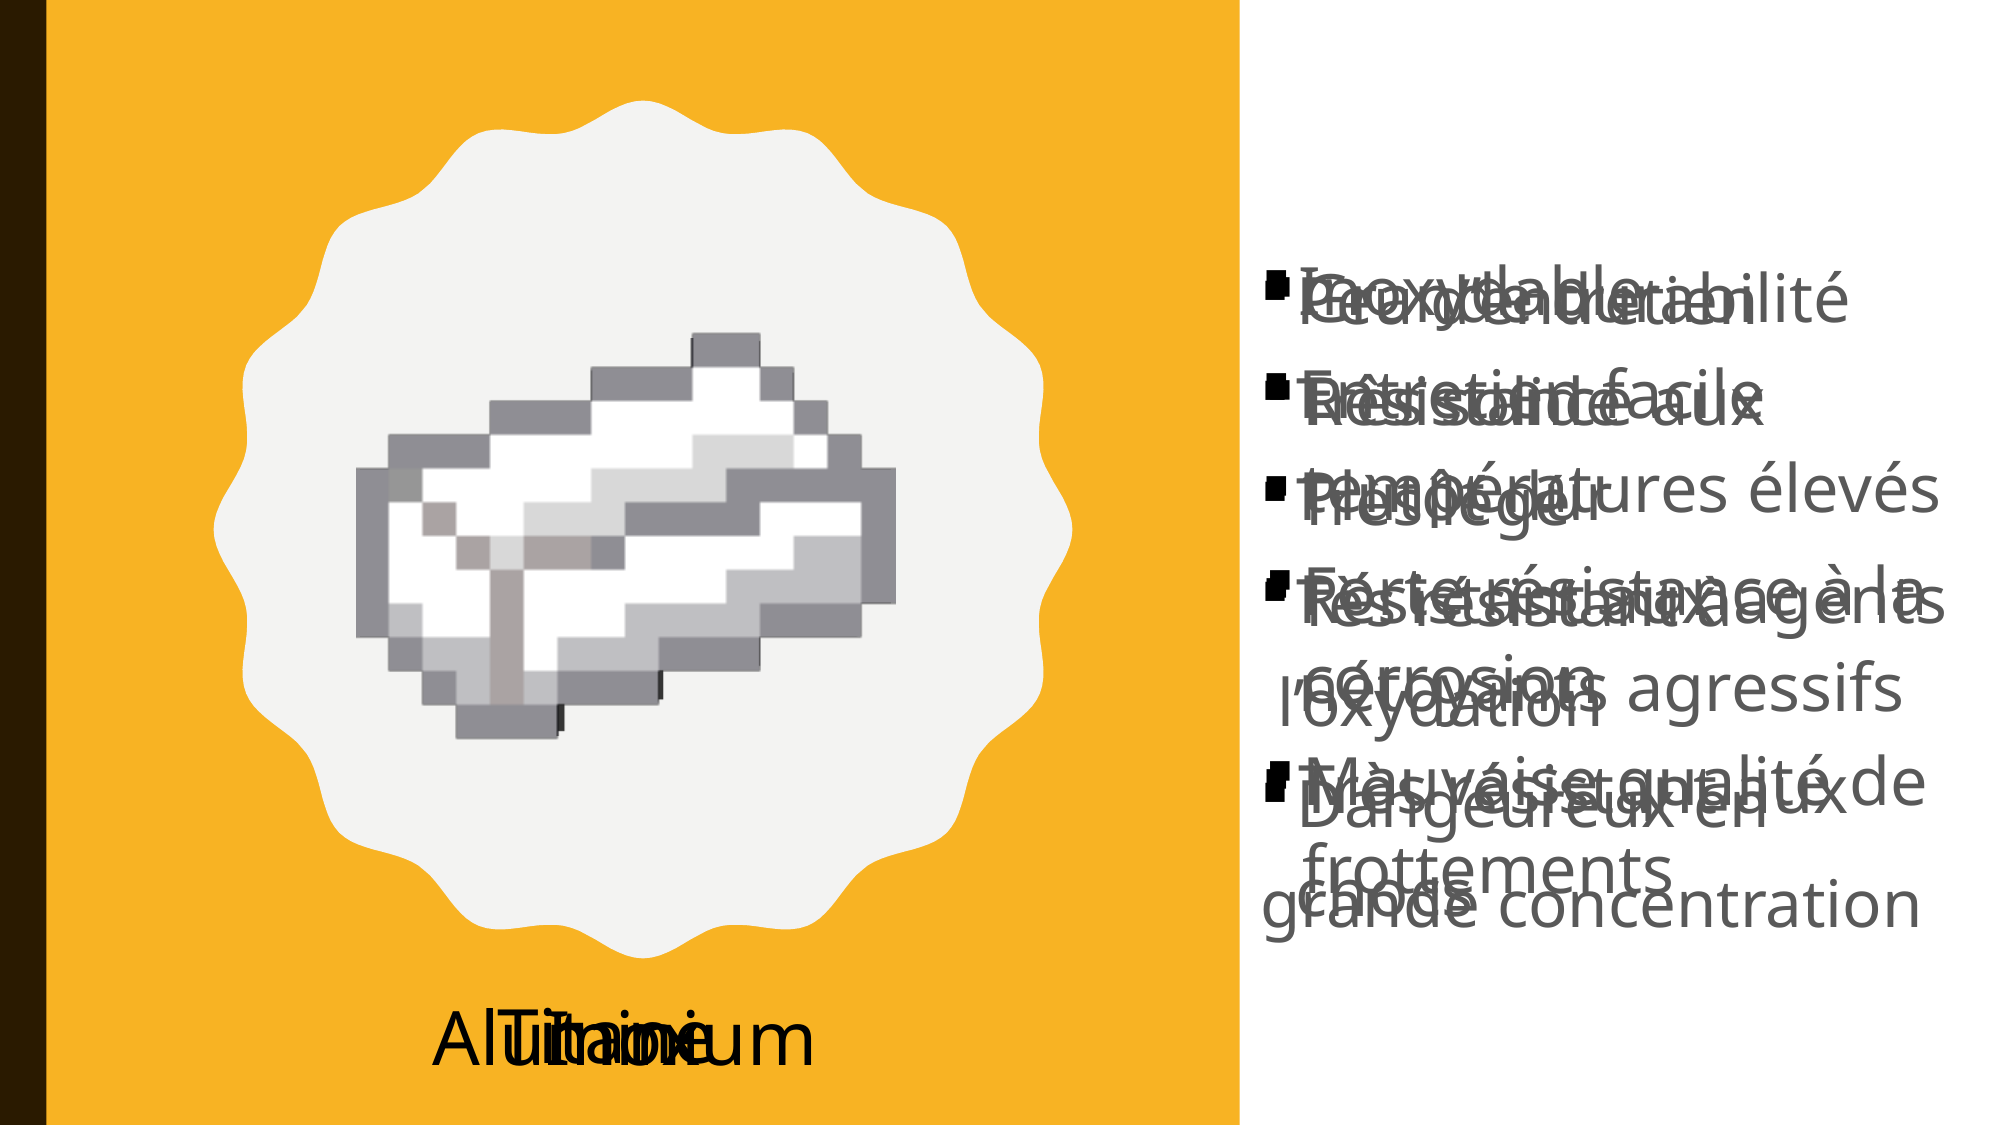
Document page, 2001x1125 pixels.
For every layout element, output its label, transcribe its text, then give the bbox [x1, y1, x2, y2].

text_box [1241, 0, 2000, 1125]
text_box [0, 0, 47, 1125]
text_box Inoxydable Entretien facile Plutôt dur Résistant aux agents nétoyants agressifs Très résistant aux chocs [1246, 233, 2000, 965]
text_box [213, 100, 1073, 959]
picture [356, 267, 896, 807]
text_box Aluminium [417, 982, 835, 1088]
text_box Inox [531, 983, 735, 1088]
text_box [47, 0, 1241, 1125]
